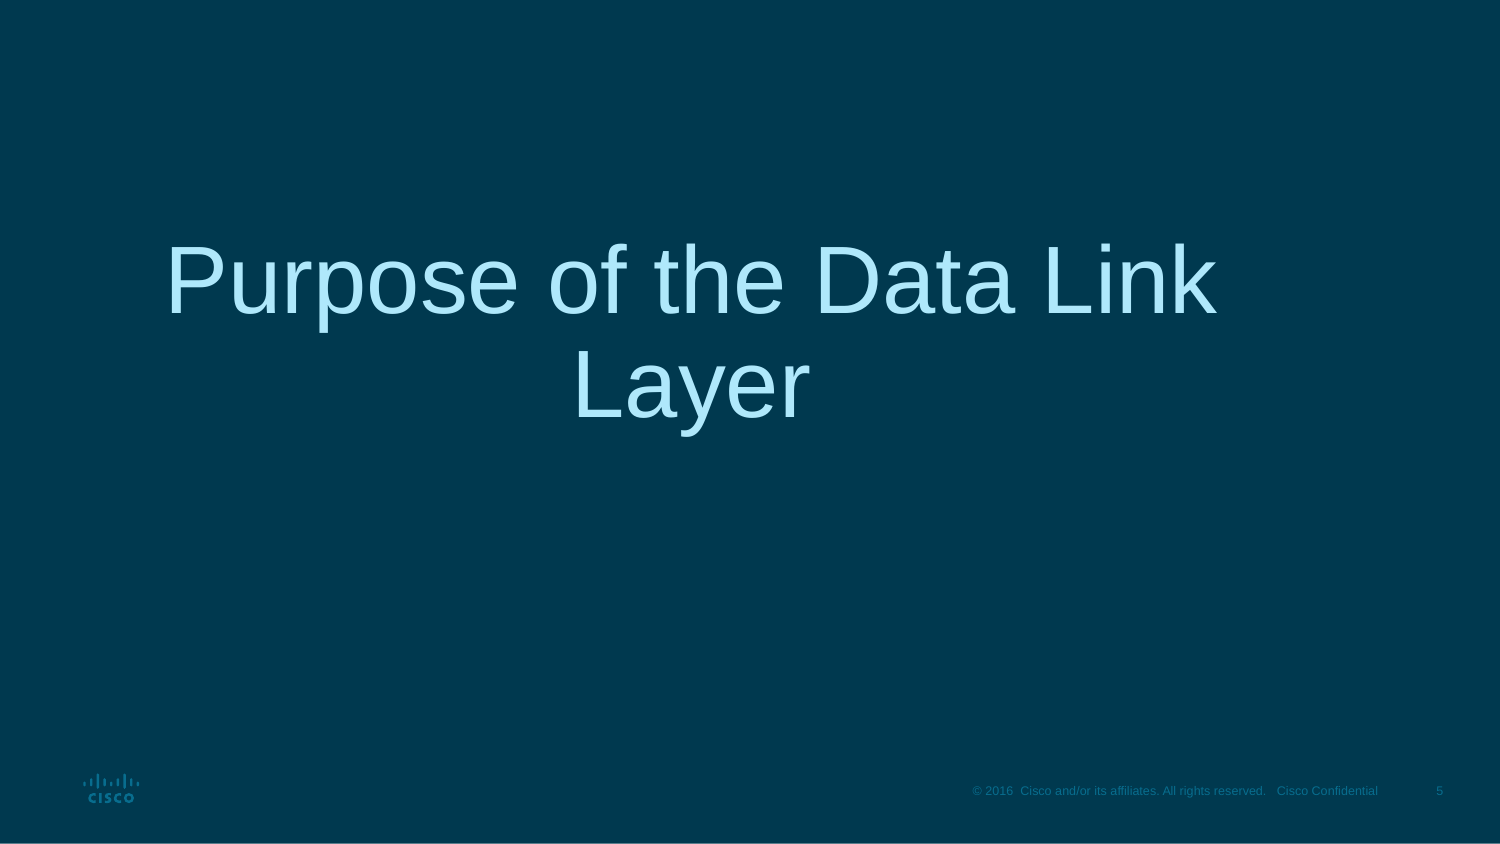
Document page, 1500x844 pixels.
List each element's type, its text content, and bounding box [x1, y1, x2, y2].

title Purpose of the Data Link Layer [68, 204, 1315, 446]
